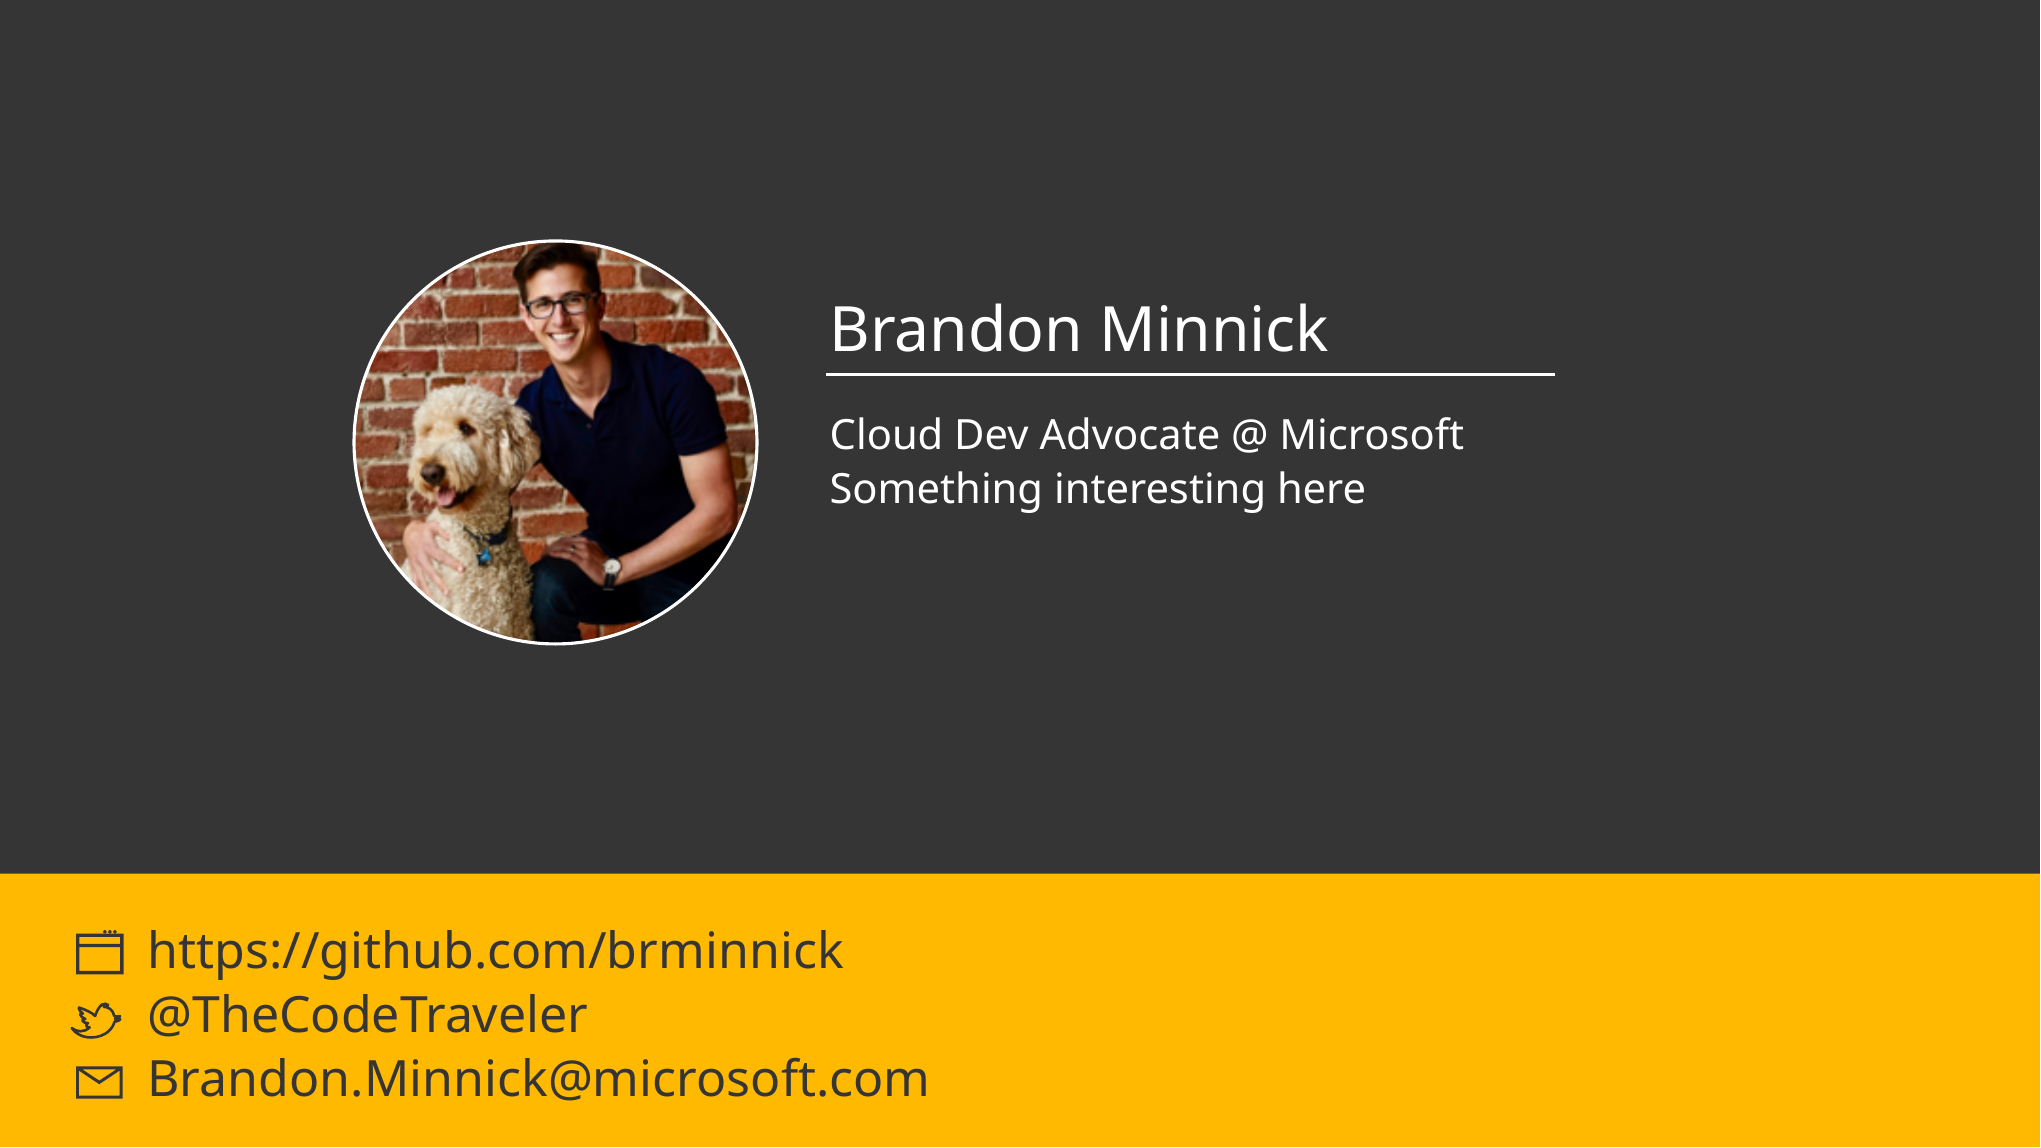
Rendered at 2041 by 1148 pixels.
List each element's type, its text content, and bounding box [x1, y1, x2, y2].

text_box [71, 910, 1809, 1133]
list Brandon Minnick [805, 282, 1581, 383]
text_box [0, 873, 2041, 1148]
picture [353, 240, 758, 645]
text_box Cloud Dev Advocate @ Microsoft Something interesting here [805, 398, 1608, 528]
